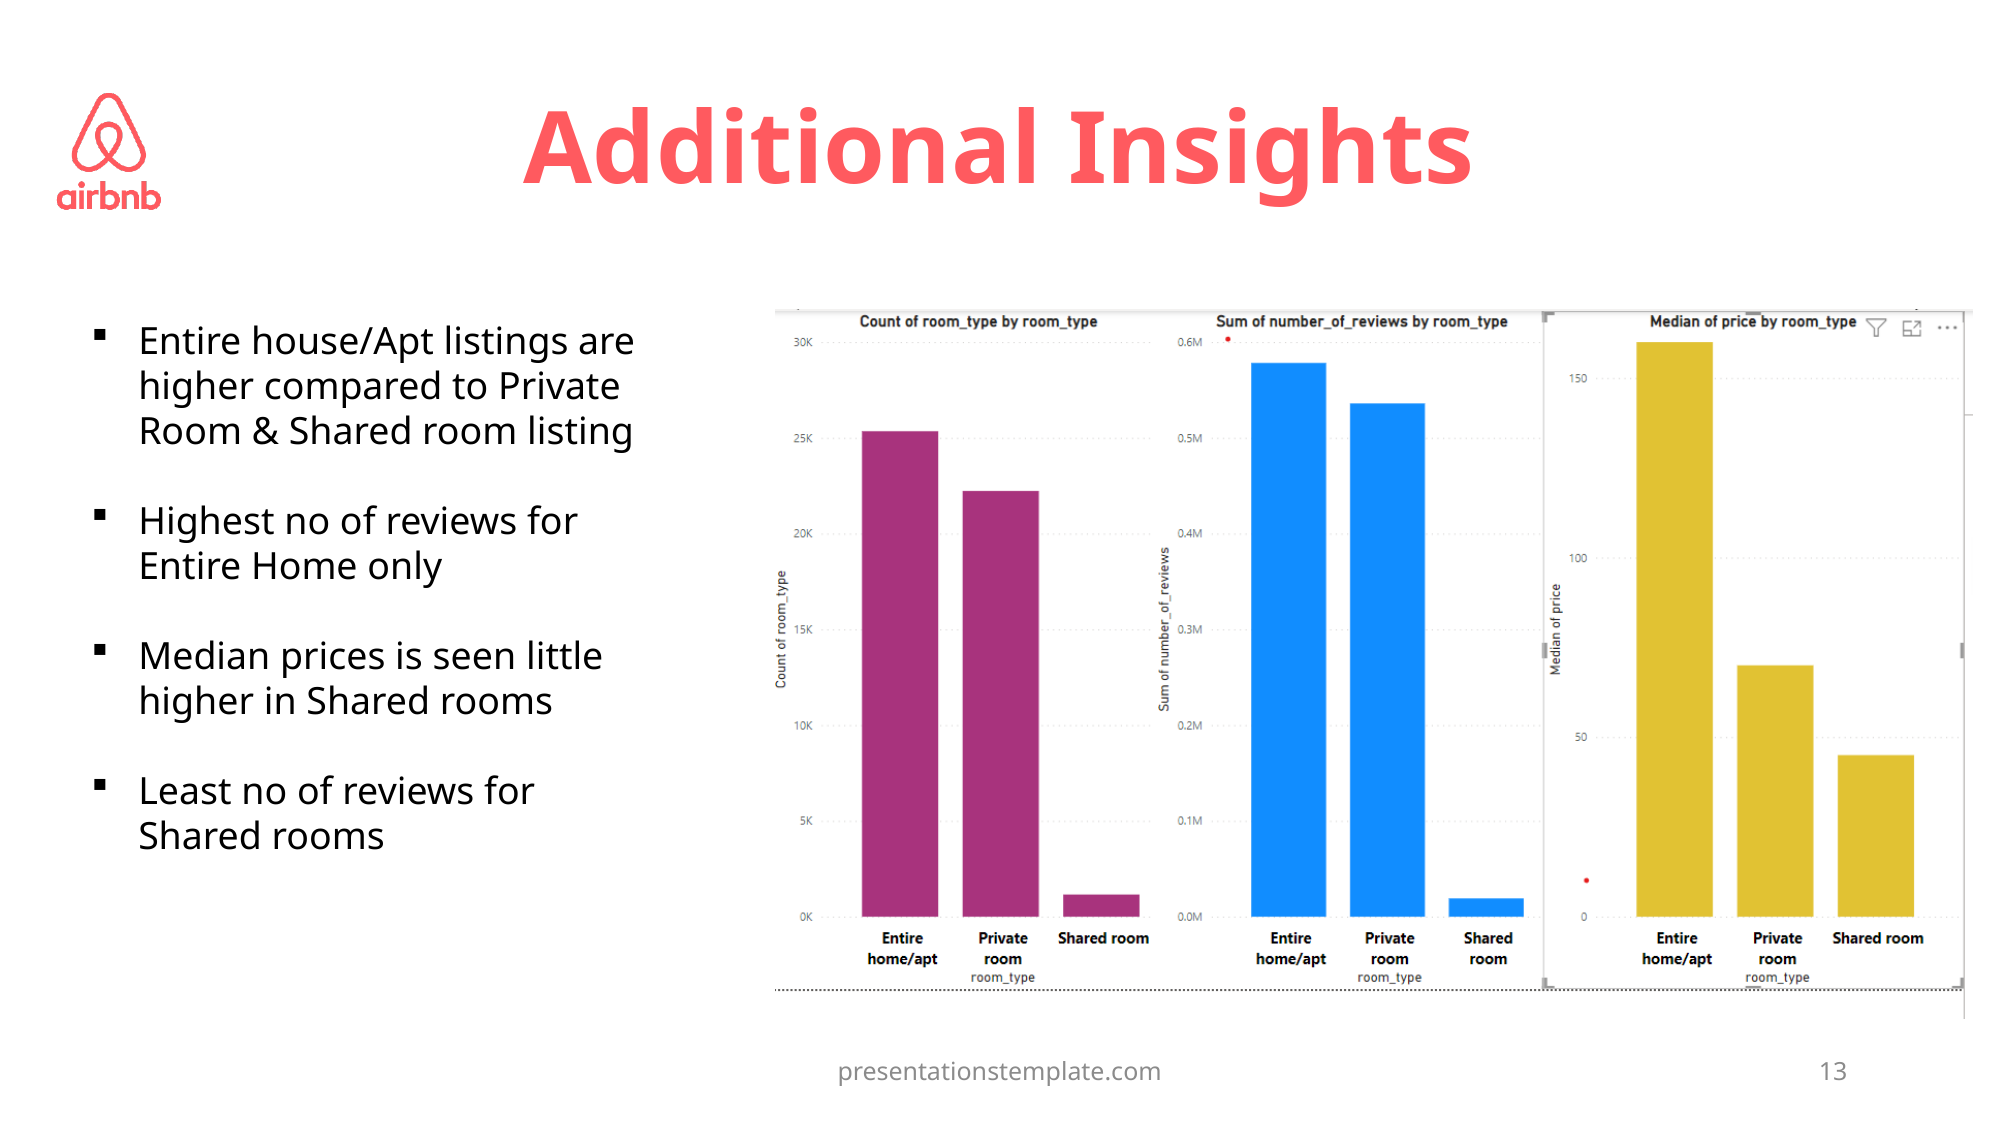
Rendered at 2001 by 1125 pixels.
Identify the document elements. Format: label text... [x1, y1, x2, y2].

title Additional Insights [162, 89, 1838, 213]
text_box Entire house/Apt listings are higher compared to Private Room & Shared room listing Highest no of reviews for Entire Home only Median prices is seen little higher in Shared rooms Least no of reviews for Shared rooms [76, 309, 684, 865]
slide_number 13 [1412, 1042, 1863, 1103]
picture [775, 309, 1973, 1019]
footer presentationstemplate.com [662, 1042, 1338, 1103]
picture [53, 91, 162, 211]
